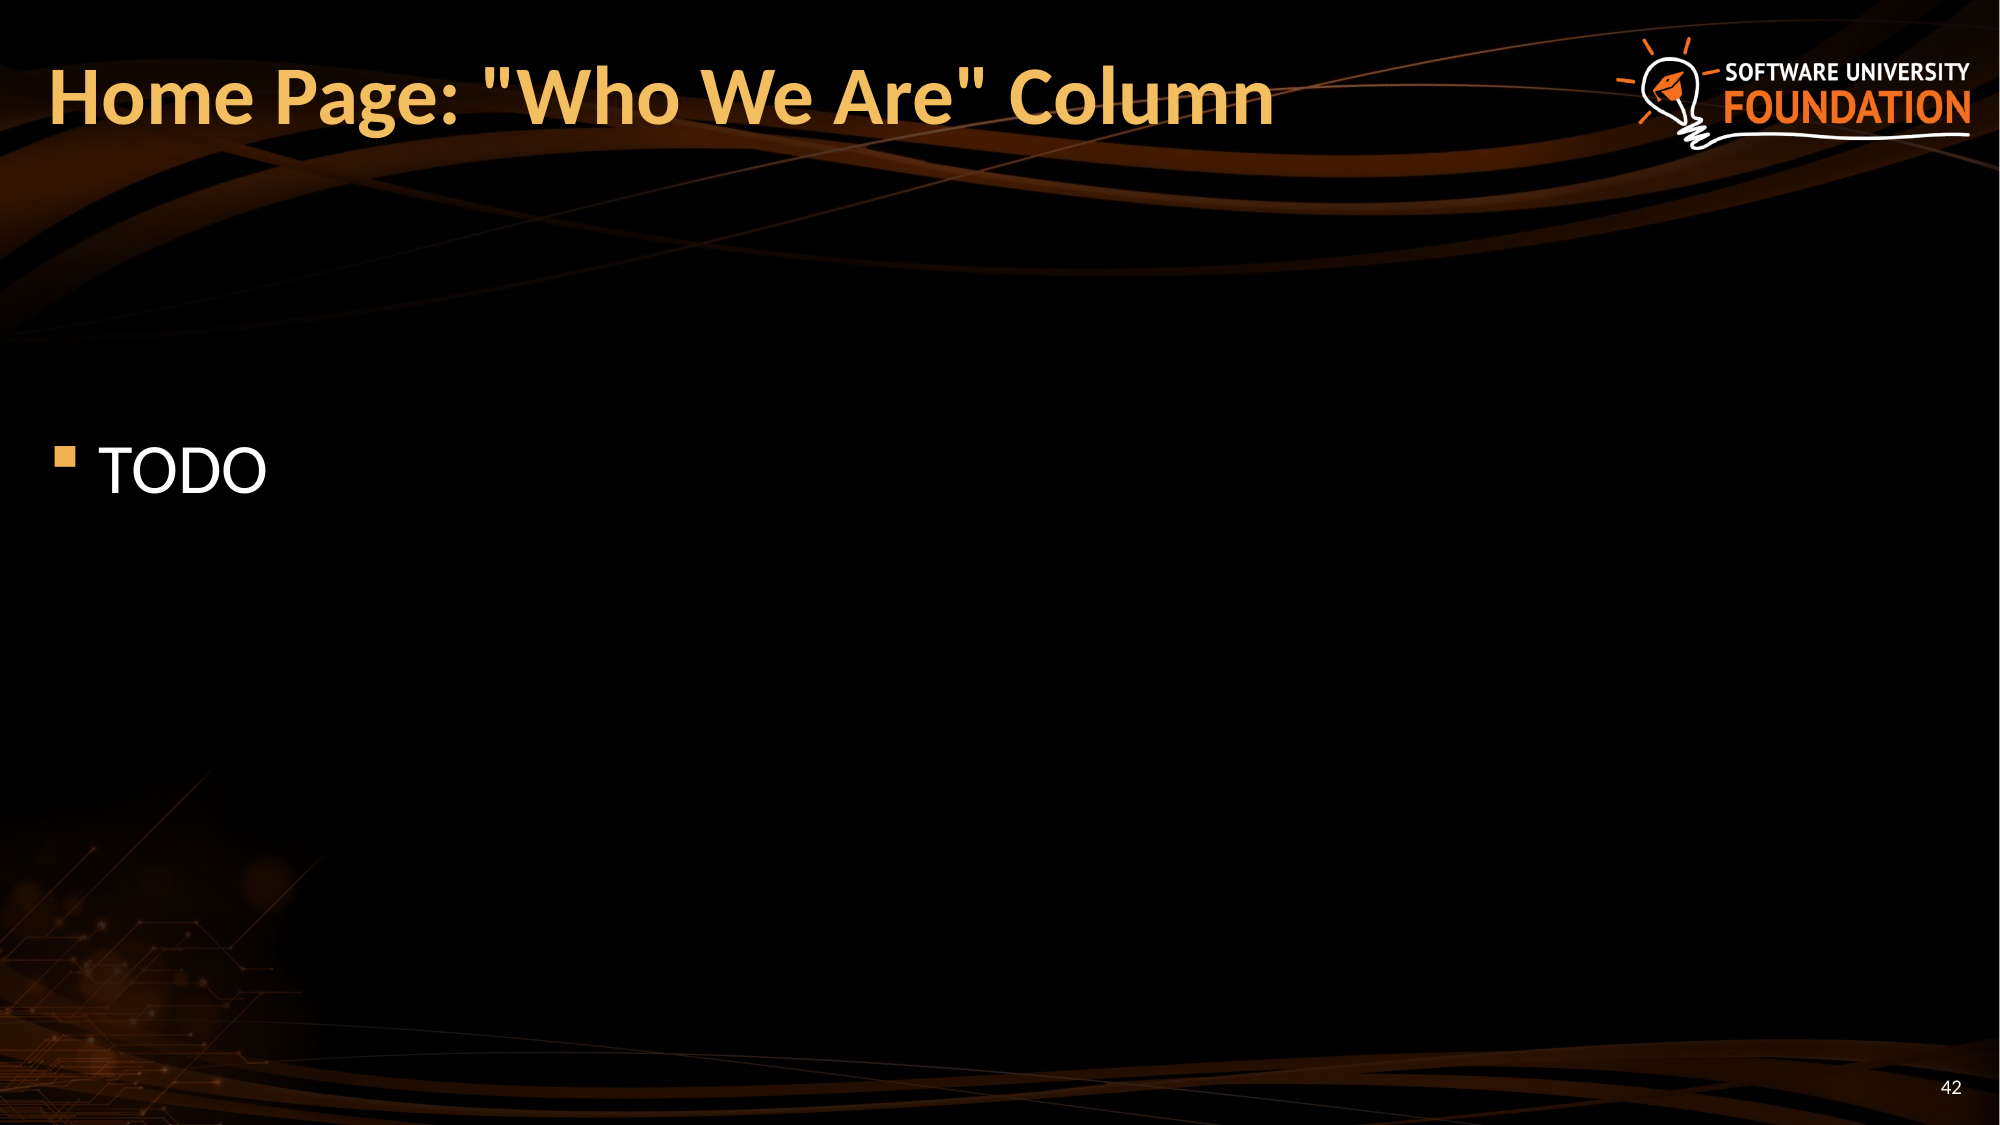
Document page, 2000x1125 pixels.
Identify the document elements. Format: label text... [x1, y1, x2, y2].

picture [0, 0, 2000, 1125]
list TODO [31, 188, 1968, 1103]
title Home Page: "Who We Are" Column [30, 6, 1602, 189]
